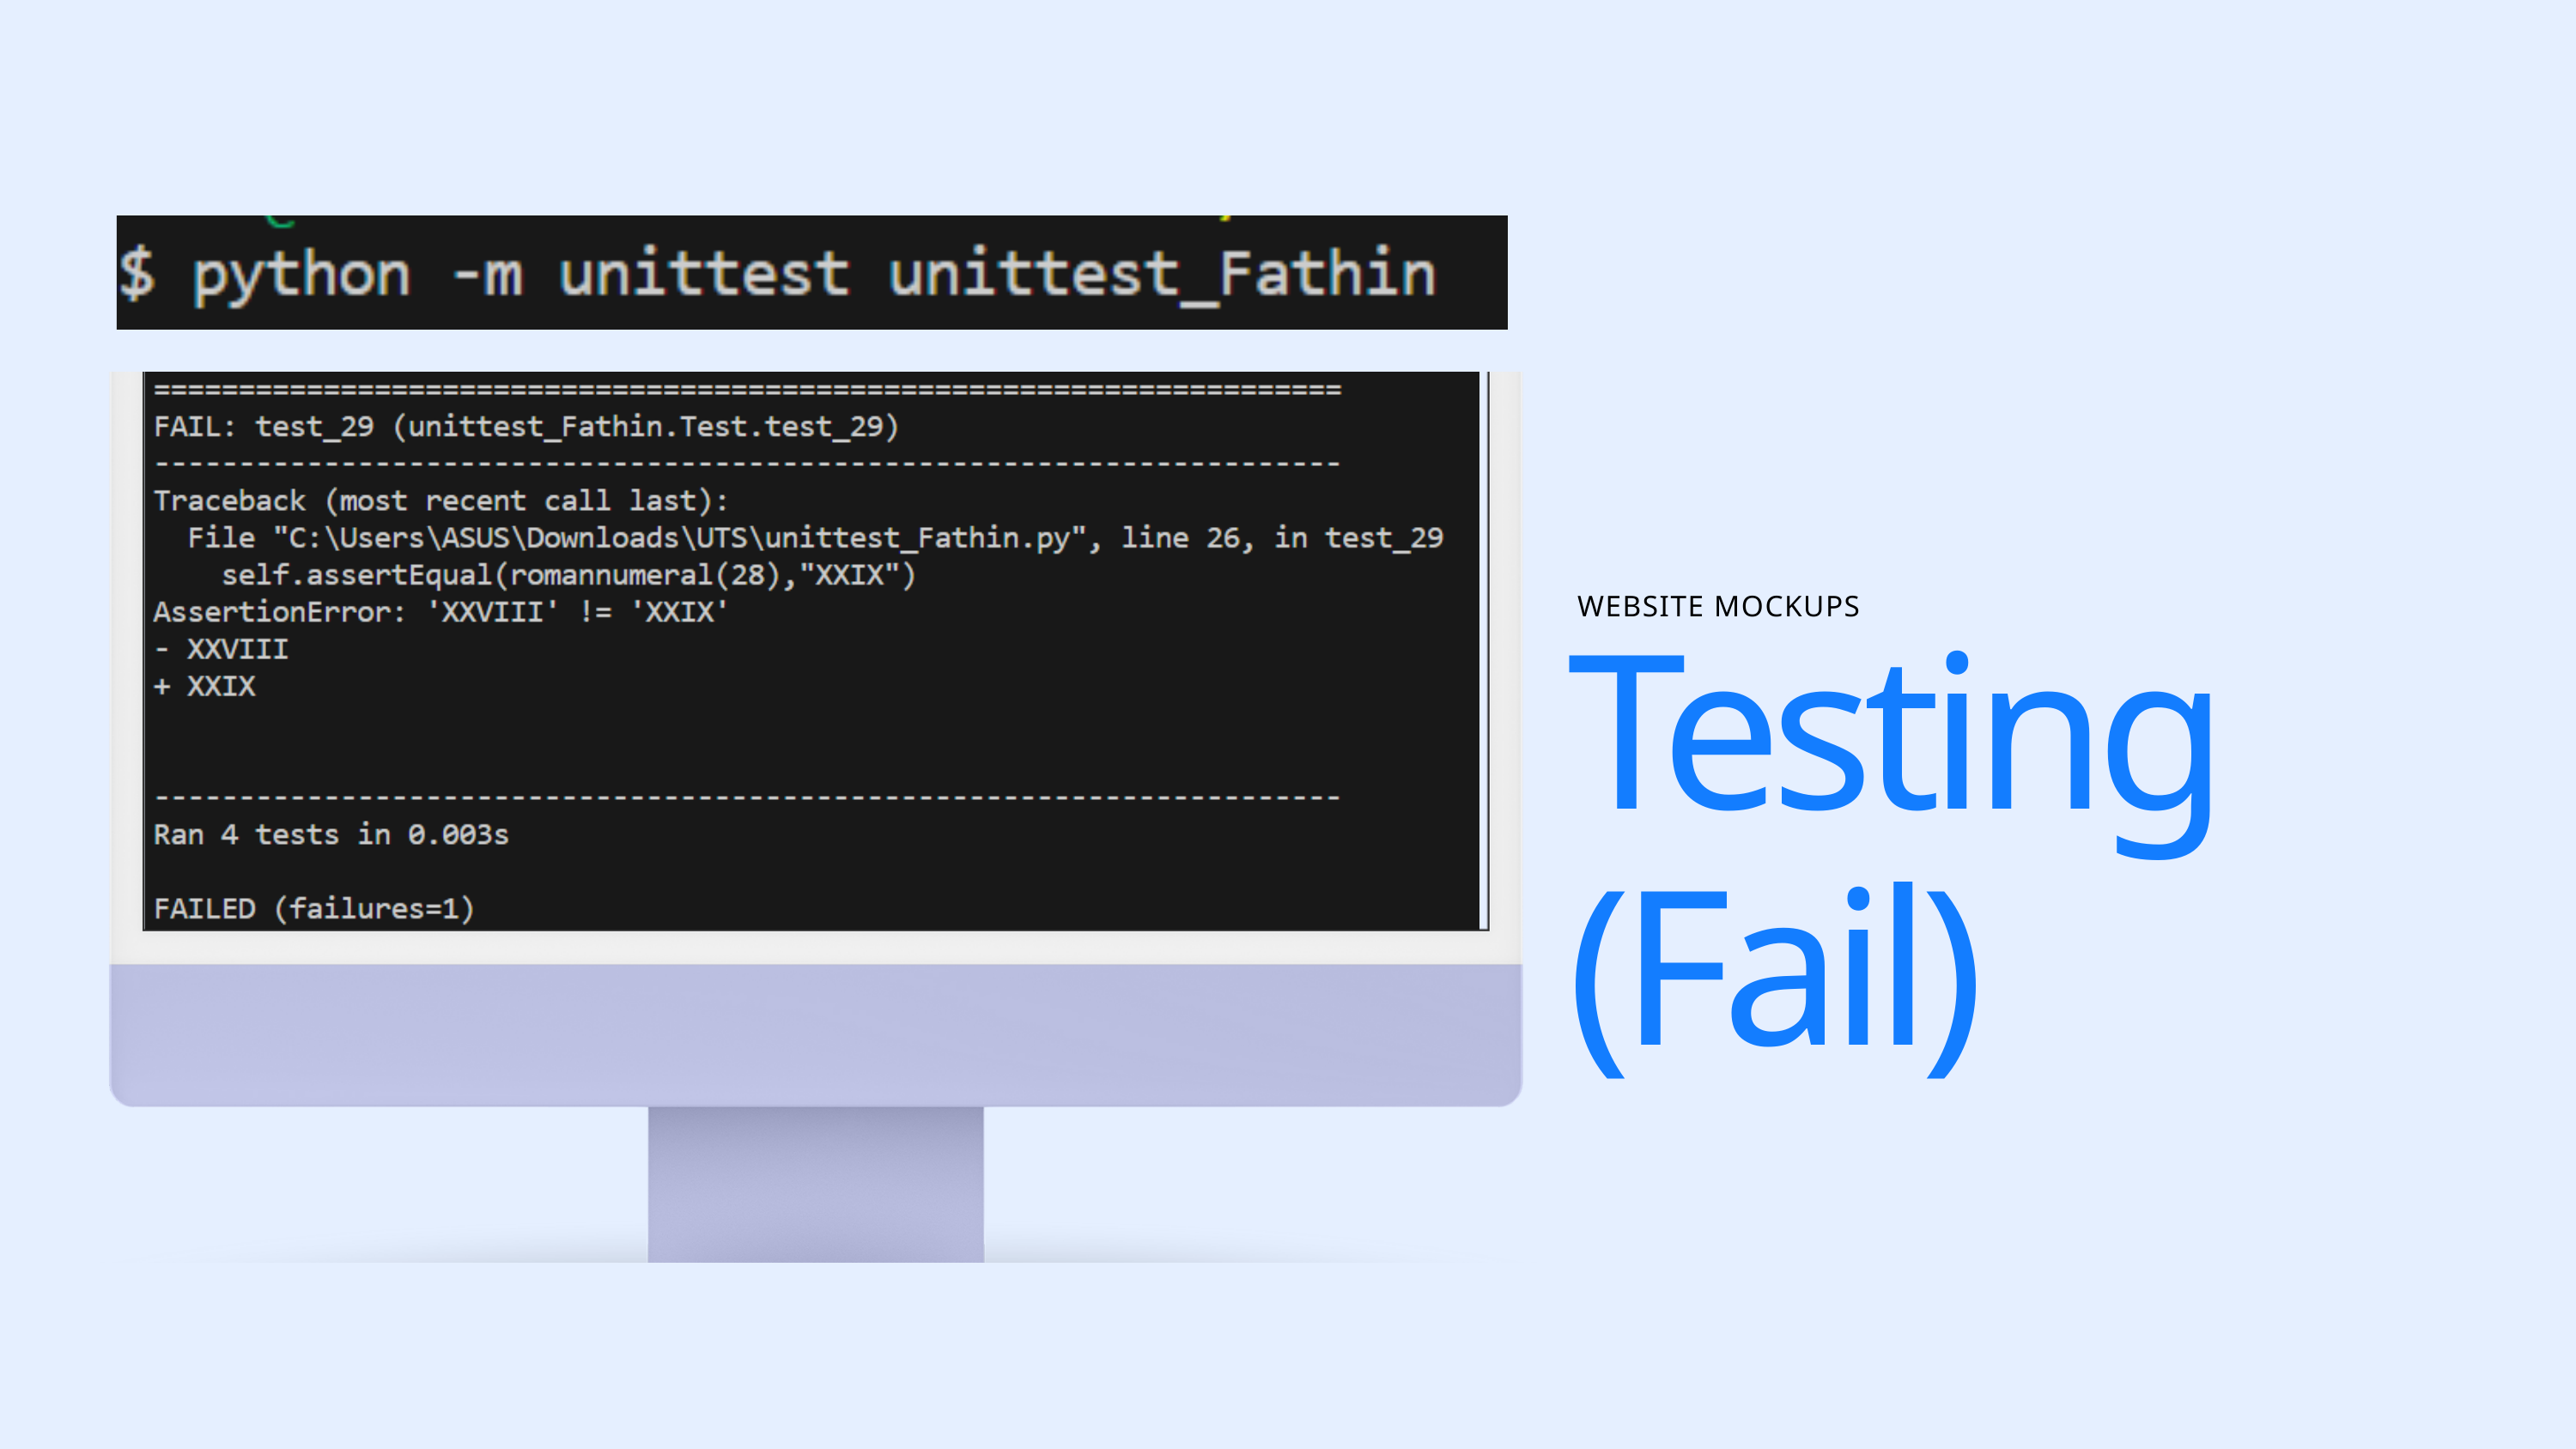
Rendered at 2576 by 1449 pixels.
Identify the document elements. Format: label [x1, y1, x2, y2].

text_box [116, 215, 1508, 330]
text_box [0, 372, 1594, 1263]
text_box [144, 372, 1479, 930]
text_box [1567, 586, 2407, 1098]
